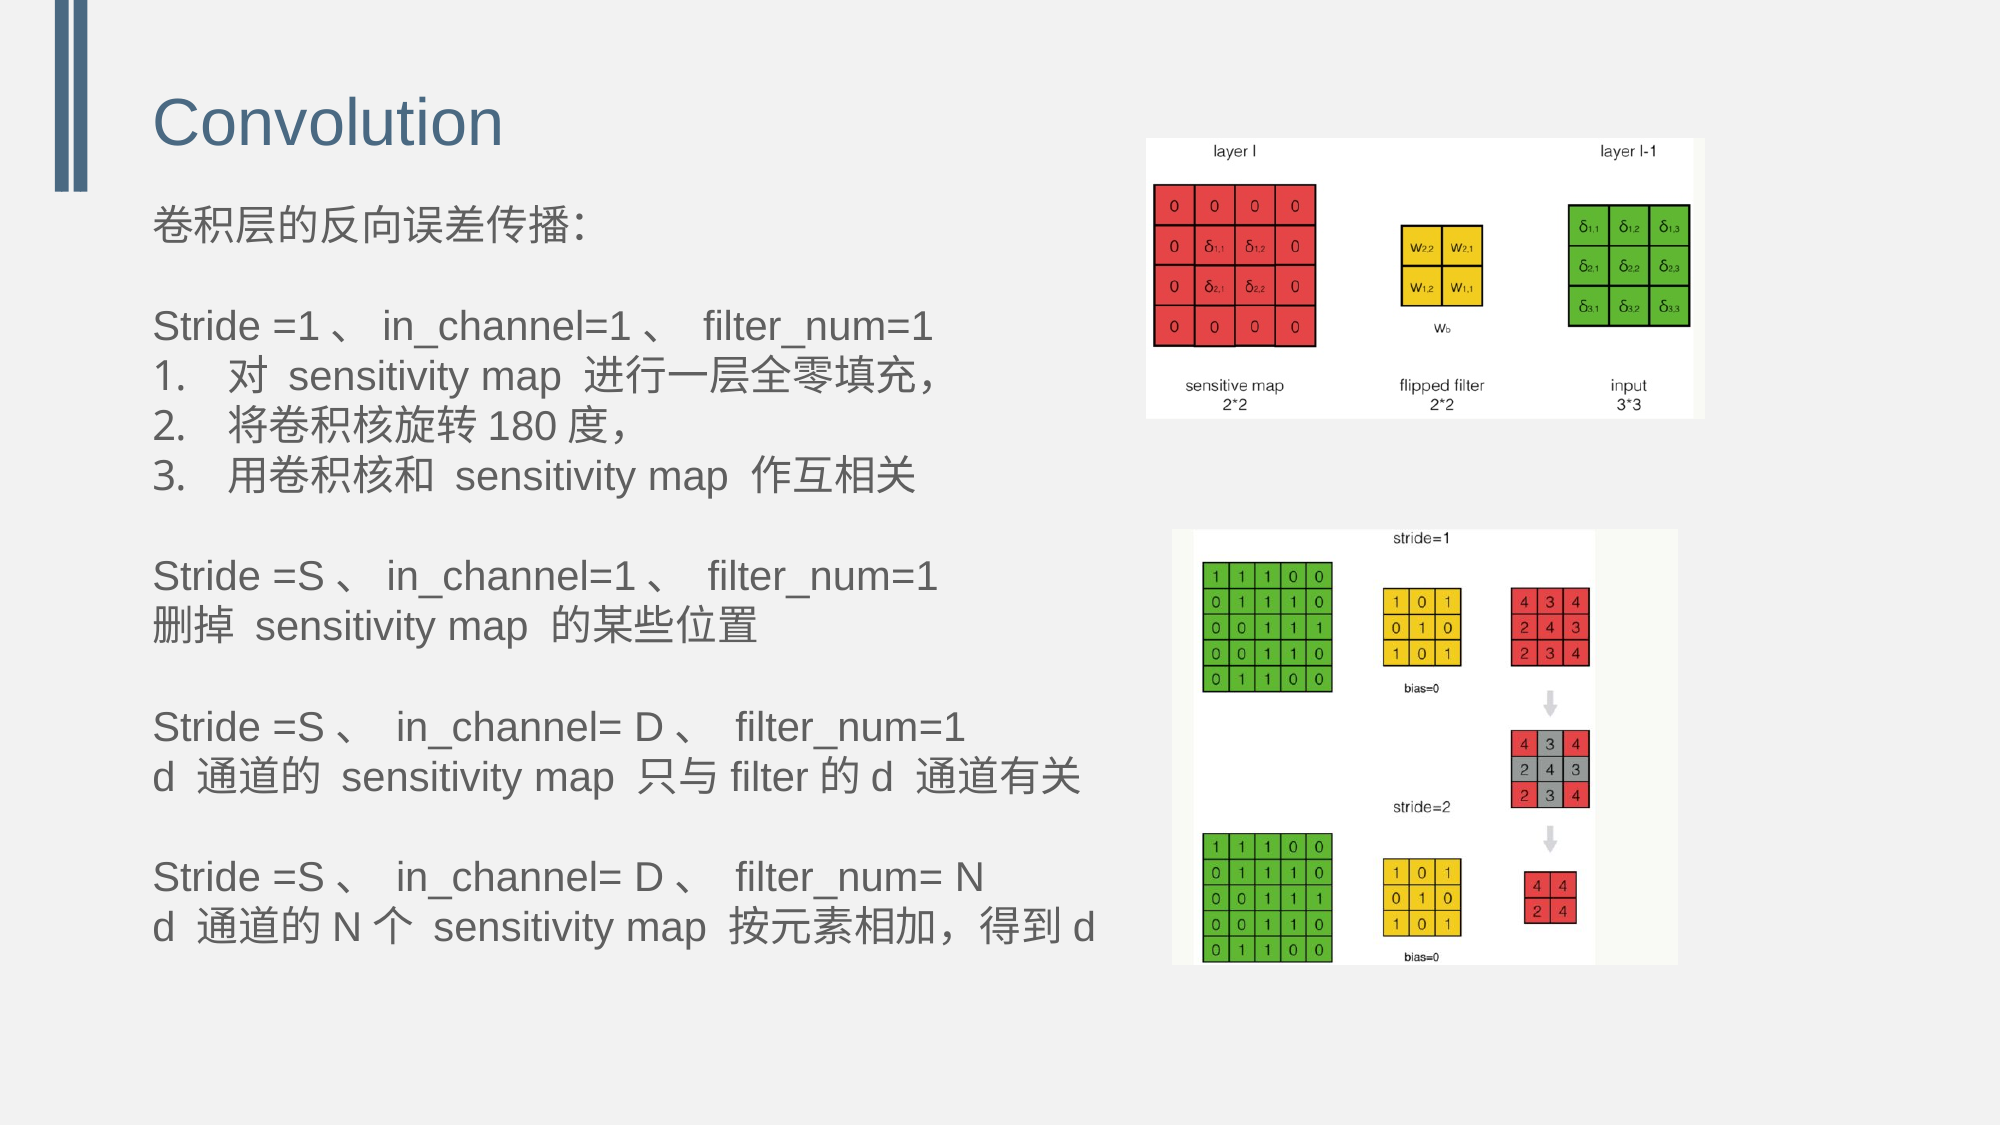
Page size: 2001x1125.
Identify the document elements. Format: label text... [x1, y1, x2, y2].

picture [1172, 529, 1678, 965]
text_box [73, 0, 82, 193]
title Convolution [137, 64, 1863, 184]
picture [1146, 138, 1705, 419]
text_box 卷积层的反向误差传播： Stride =1、in_channel=1、 filter_num=1 对 sensitivity map 进行一层全零填充， 将卷积核旋转180度， 用卷积核和 sensitivity map 作互相关 Stride =S、in_channel=1、 filter_num=1 删掉 sensitivity map 的某些位置 Stride =S、 in_channel= D、 filter_num=1 d 通道的 sensitivity map 只与filter的d ​通道有关 Stride =S、 in_channel= D、 filter_num= N d 通道的N个 sensitivity map 按元素相加，得到d [137, 191, 1705, 957]
text_box [54, 0, 63, 193]
